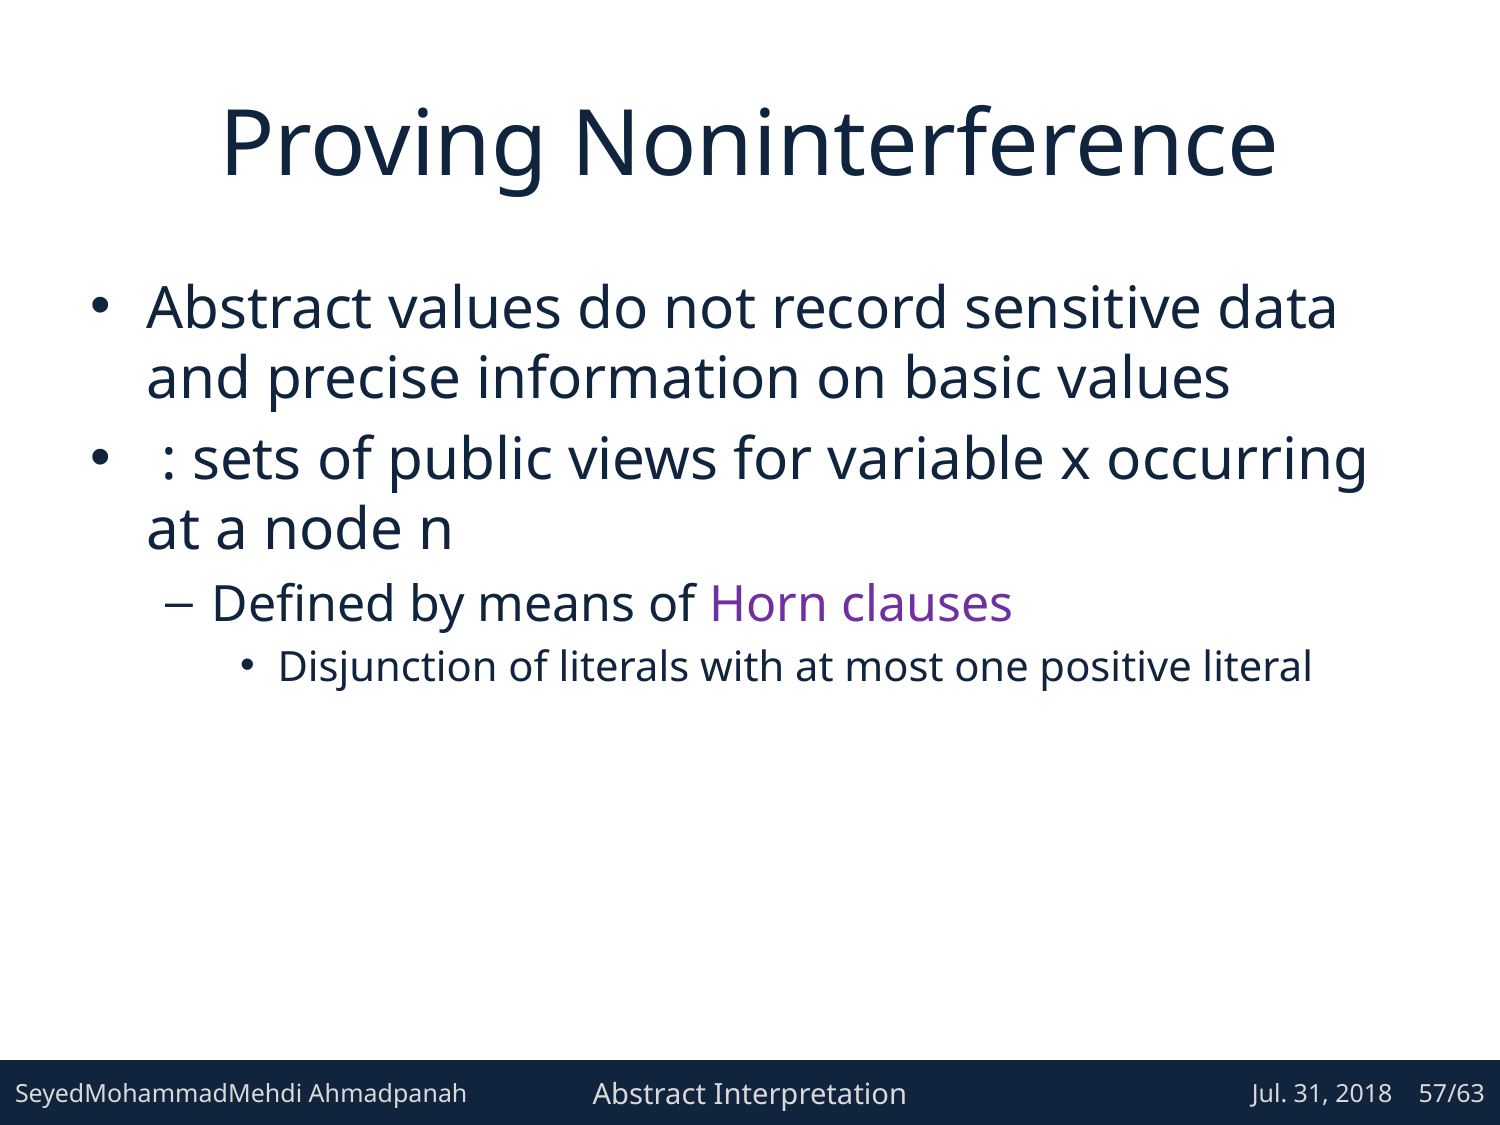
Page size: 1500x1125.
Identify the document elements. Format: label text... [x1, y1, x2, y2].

title Proving Noninterference [75, 45, 1425, 233]
